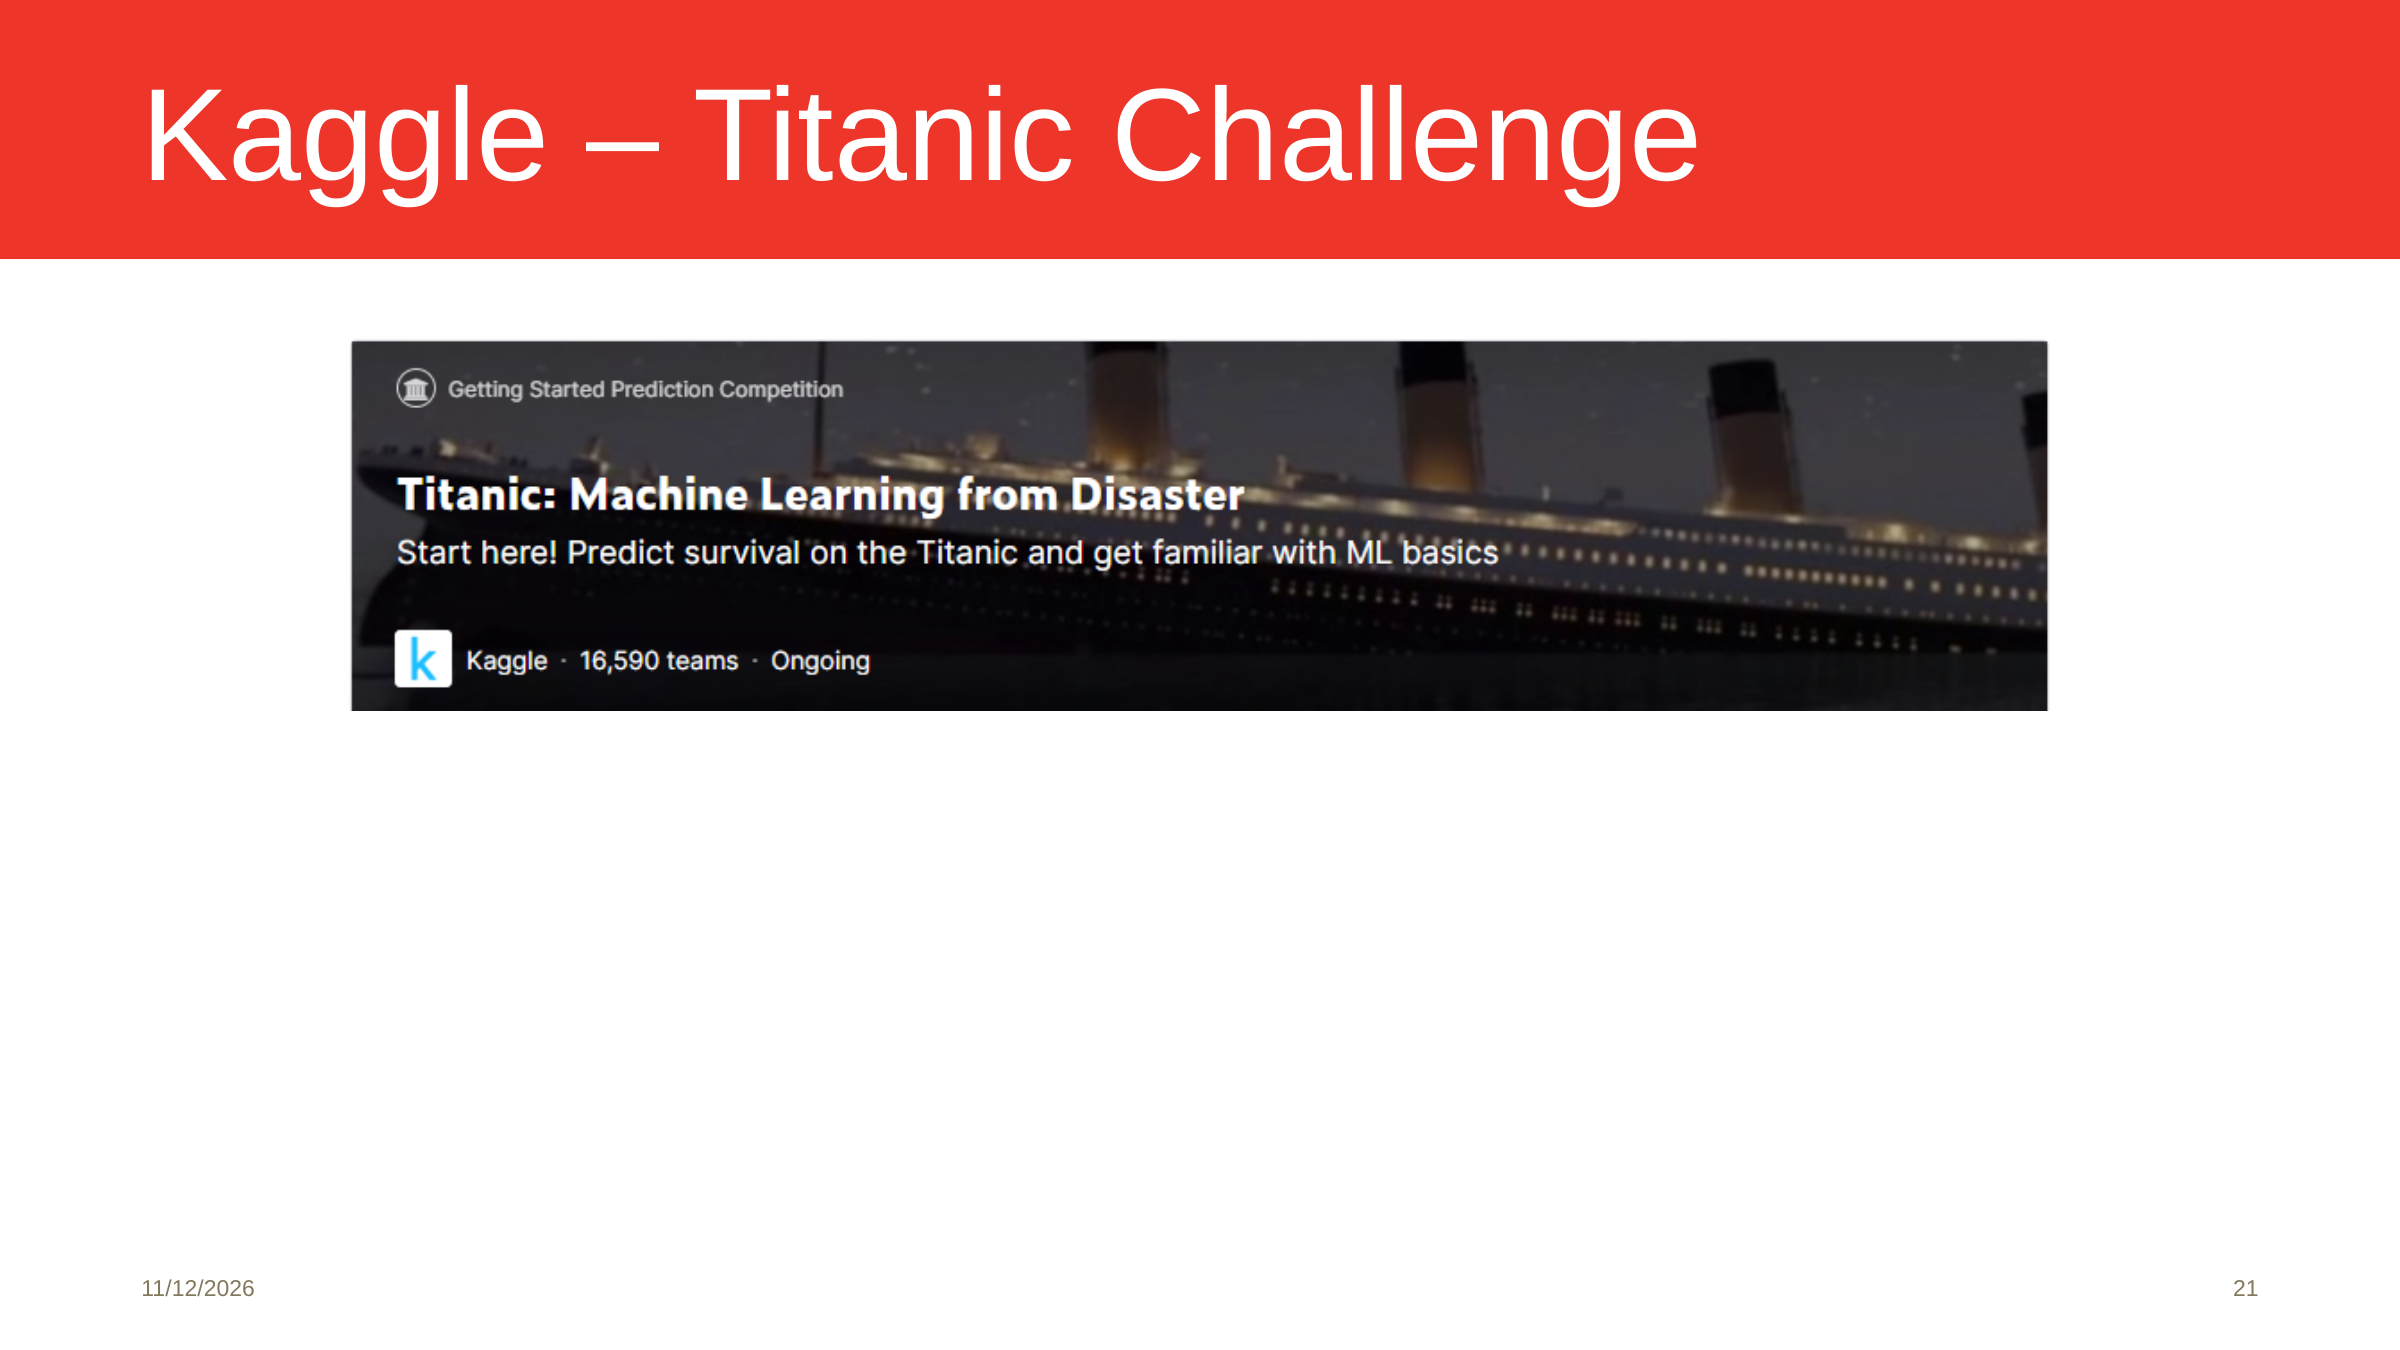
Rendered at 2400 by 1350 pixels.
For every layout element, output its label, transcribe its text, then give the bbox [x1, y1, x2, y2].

title Kaggle – Titanic Challenge [120, 15, 2280, 241]
slide_number 21 [1719, 1251, 2280, 1324]
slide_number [120, 1251, 680, 1324]
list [329, 322, 2071, 711]
picture [0, 0, 2400, 1350]
